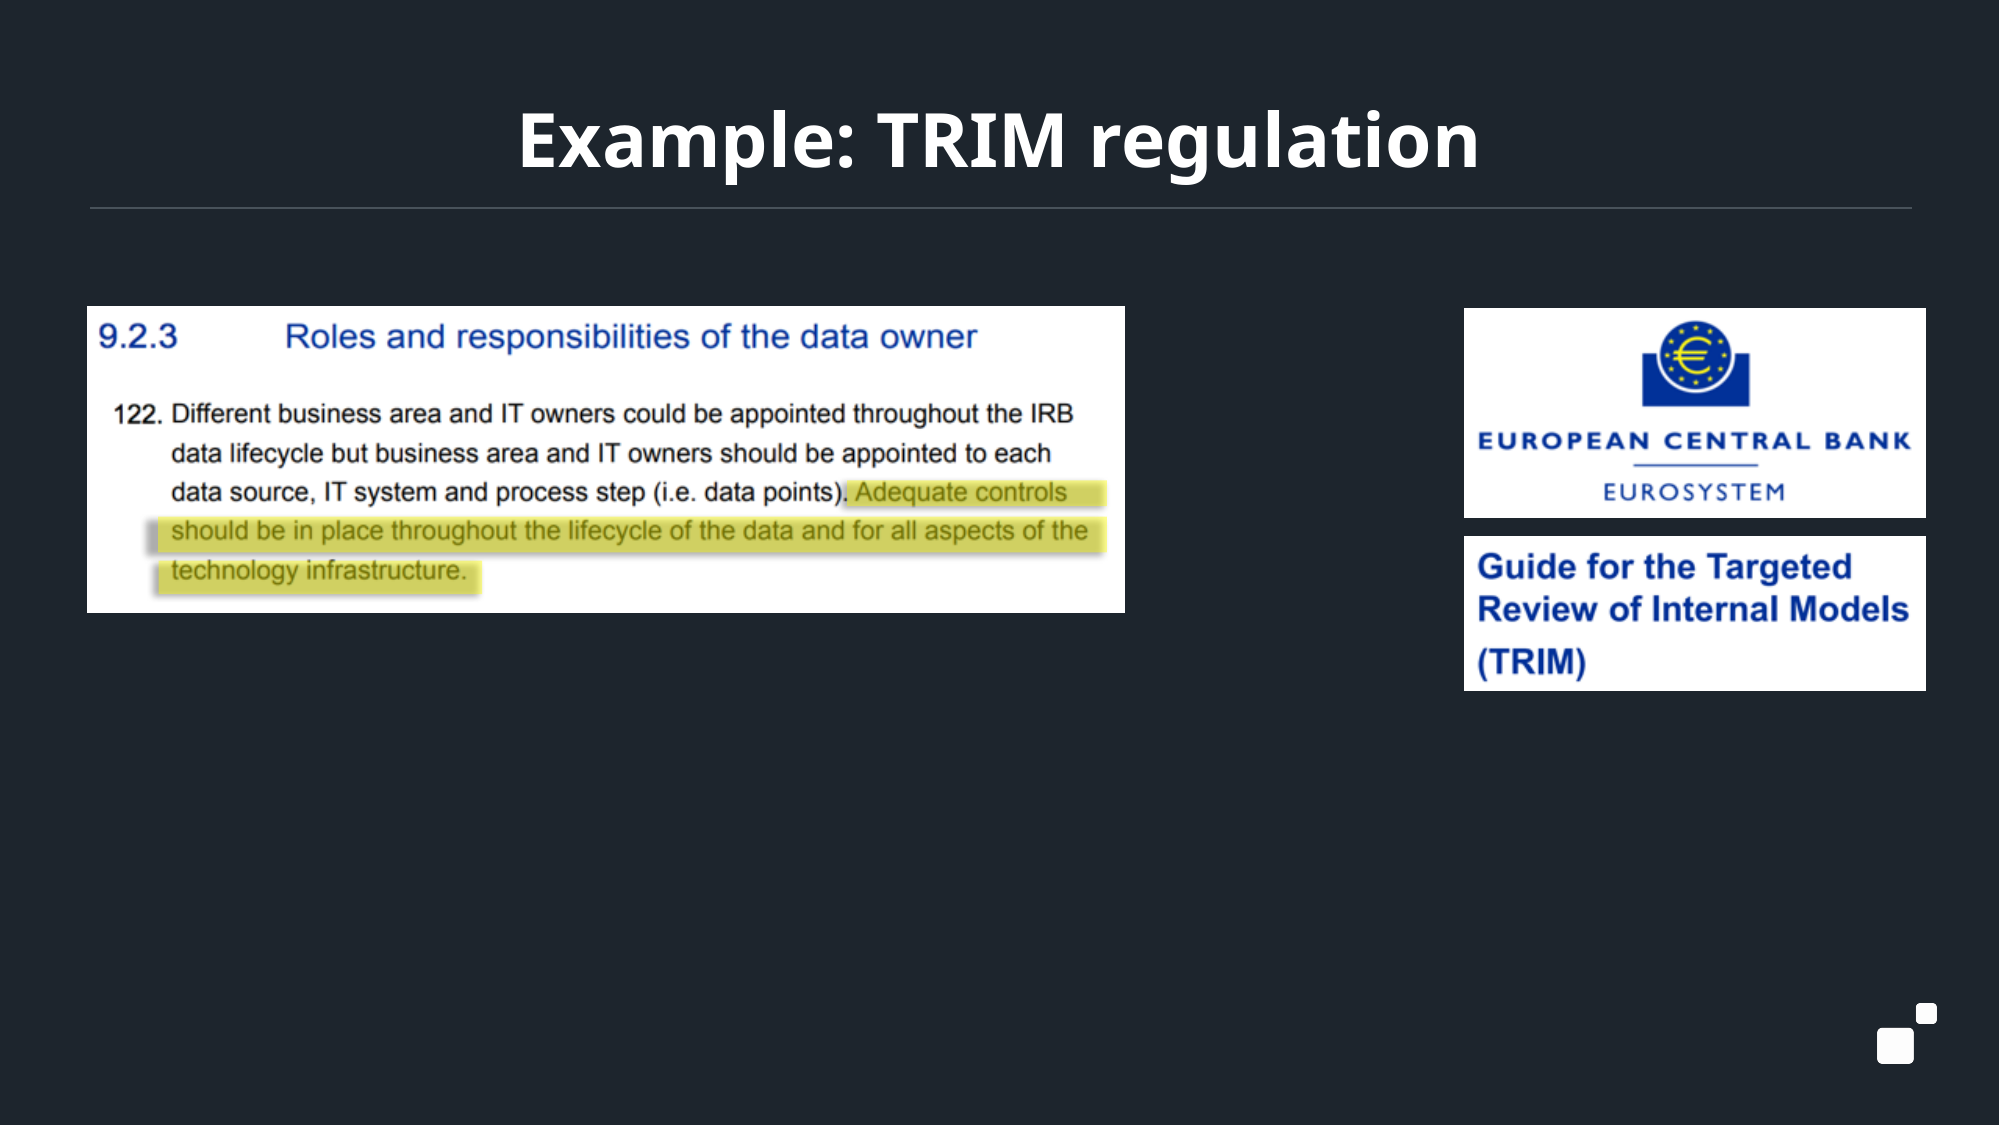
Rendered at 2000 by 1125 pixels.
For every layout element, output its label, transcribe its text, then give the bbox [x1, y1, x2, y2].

title Example: TRIM regulation [90, 98, 1910, 195]
picture [86, 305, 1126, 614]
picture [1877, 1003, 1937, 1064]
picture [1463, 536, 1926, 692]
picture [1463, 307, 1926, 519]
